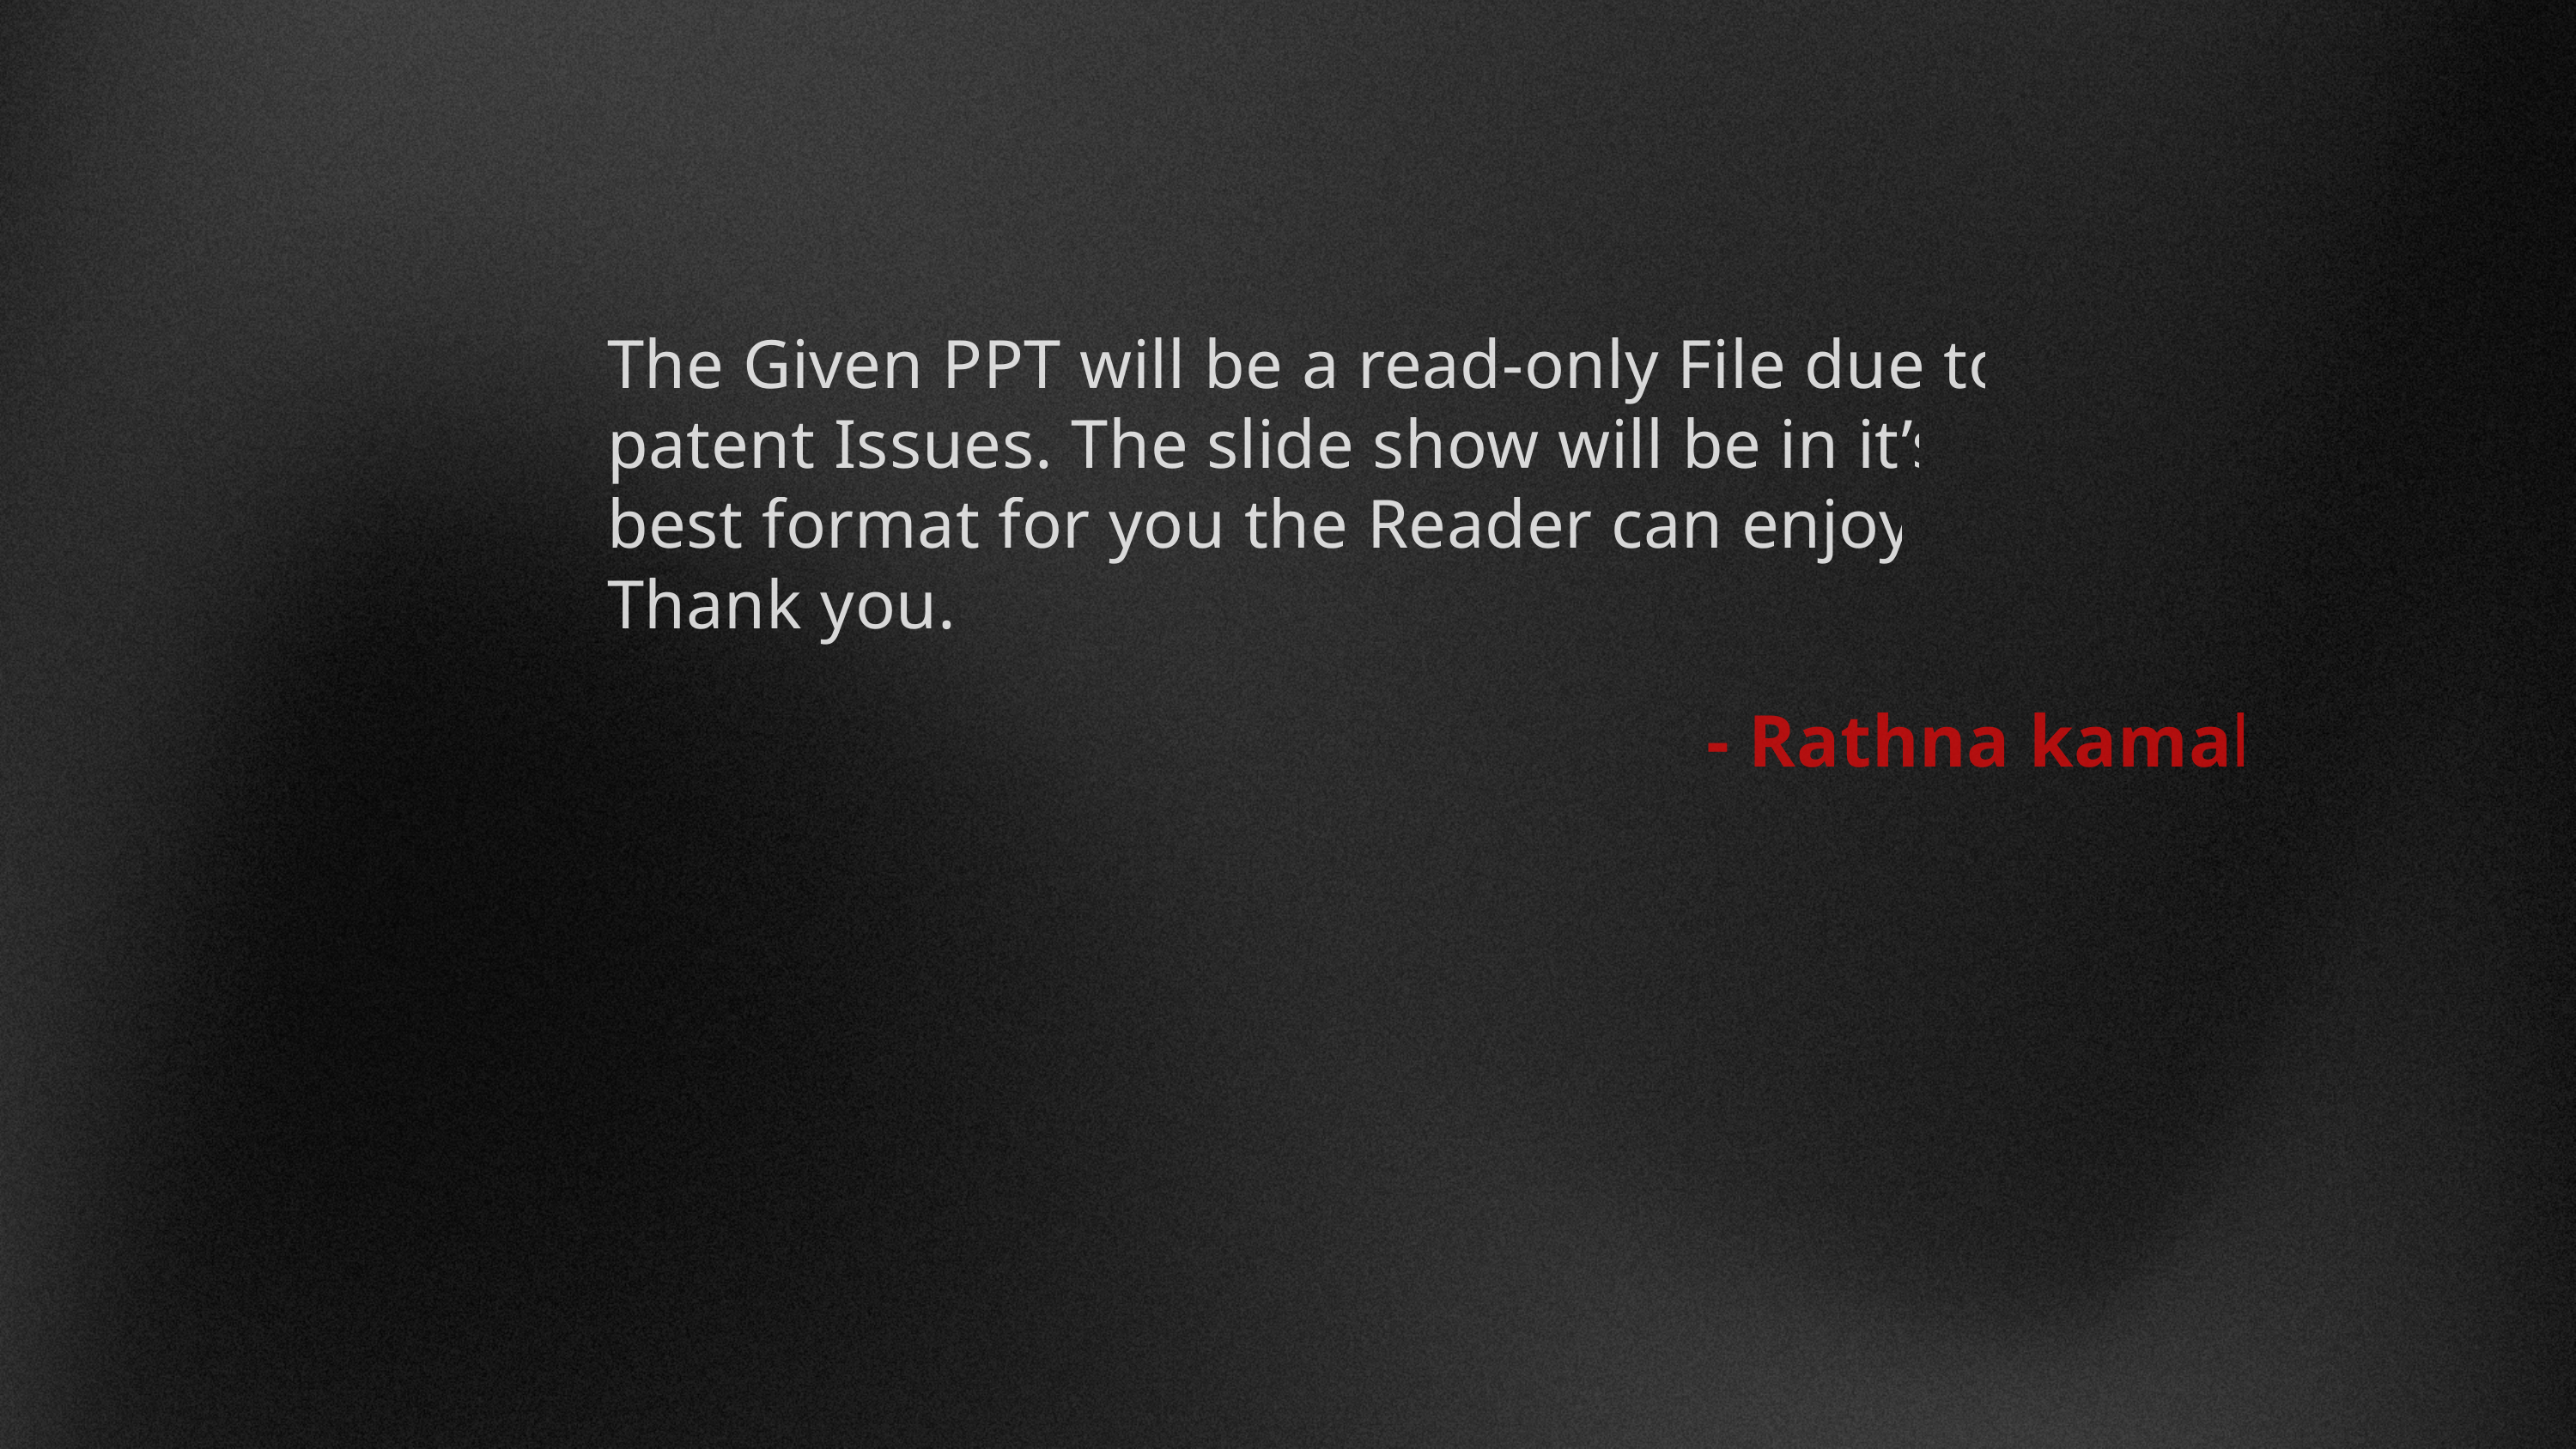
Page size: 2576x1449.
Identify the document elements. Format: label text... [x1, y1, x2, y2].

text_box - Rathna kamal [1706, 714, 2310, 782]
text_box The Given PPT will be a read-only File due to patent Issues. The slide show will be in it’s best format for you the Reader can enjoy. Thank you. [607, 321, 2033, 722]
text_box [0, 0, 2576, 1449]
